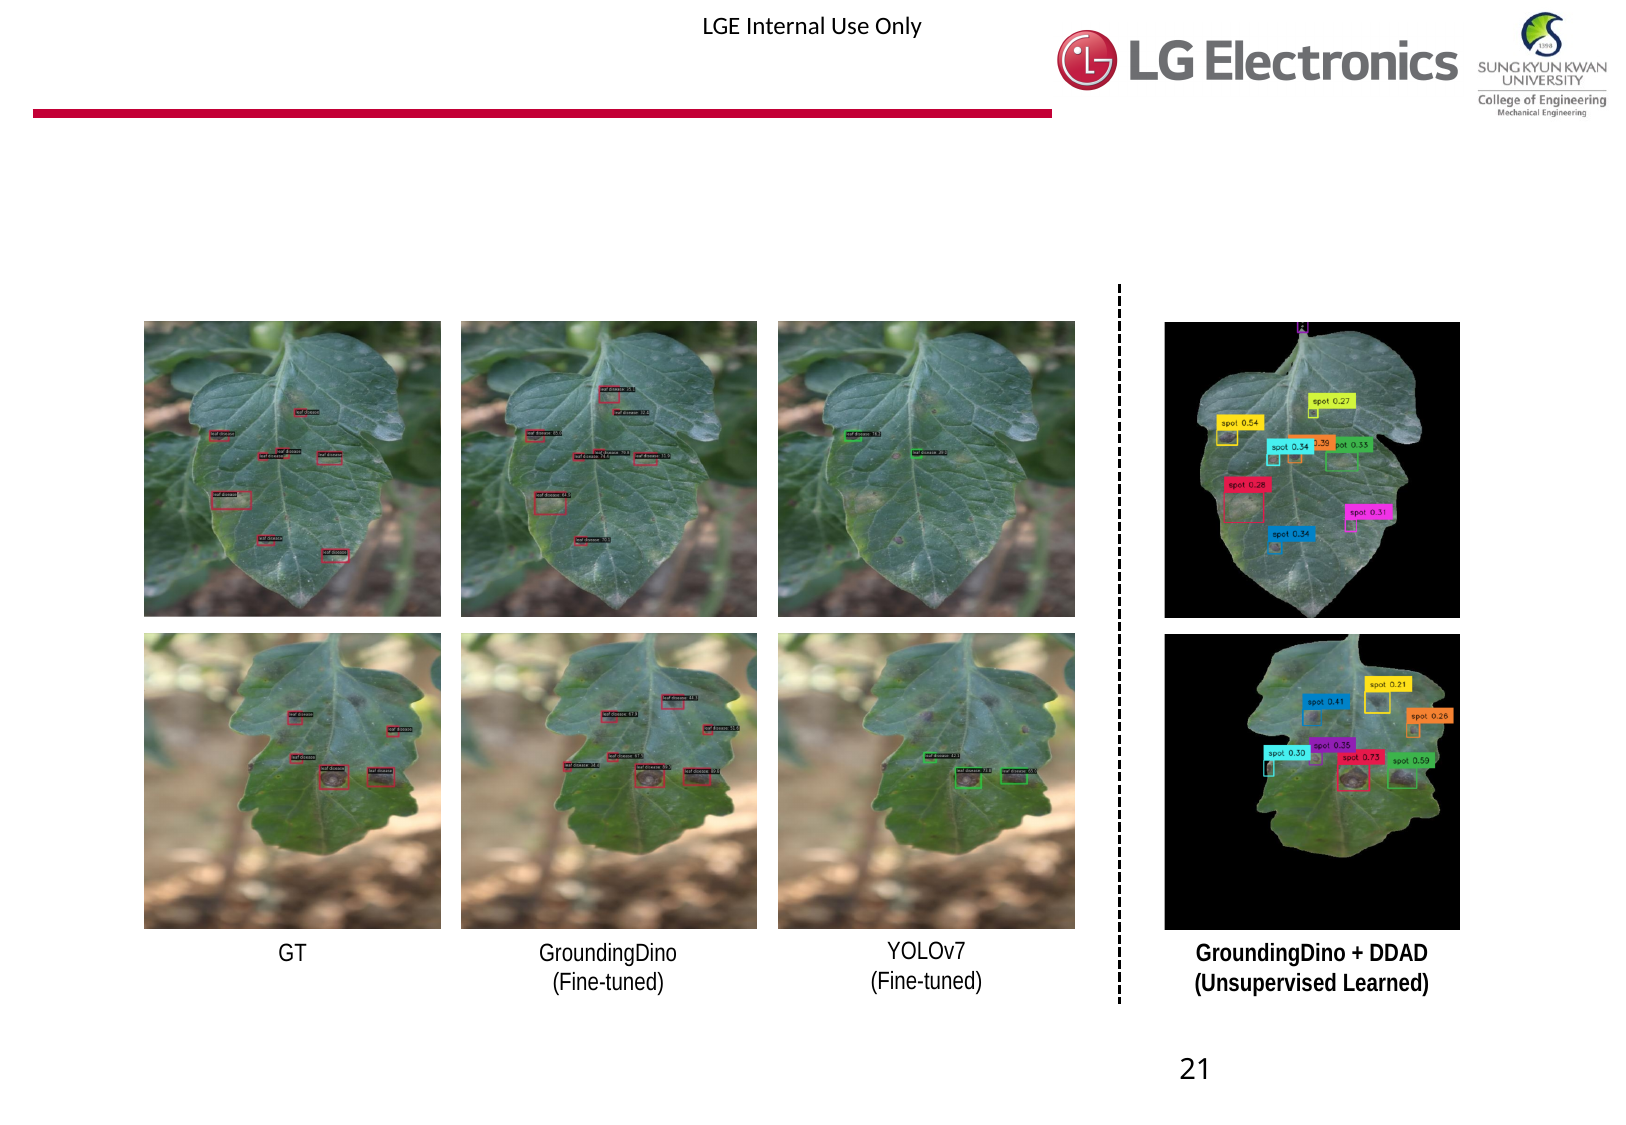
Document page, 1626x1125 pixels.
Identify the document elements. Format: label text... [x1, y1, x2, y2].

picture [1465, 1, 1618, 123]
text_box YOLOv7 (Fine-tuned) [828, 937, 1025, 1002]
picture [144, 321, 441, 618]
picture [1164, 634, 1461, 930]
slide_number 21 [1164, 1042, 1544, 1103]
picture [1053, 22, 1464, 97]
picture [460, 633, 757, 929]
picture [144, 633, 441, 929]
picture [1164, 321, 1461, 618]
text_box GroundingDino (Fine-tuned) [510, 937, 707, 1004]
text_box GT [209, 937, 376, 974]
picture [778, 321, 1075, 618]
picture [460, 321, 757, 618]
text_box GroundingDino + DDAD (Unsupervised Learned) [1162, 936, 1463, 1005]
picture [778, 632, 1075, 929]
